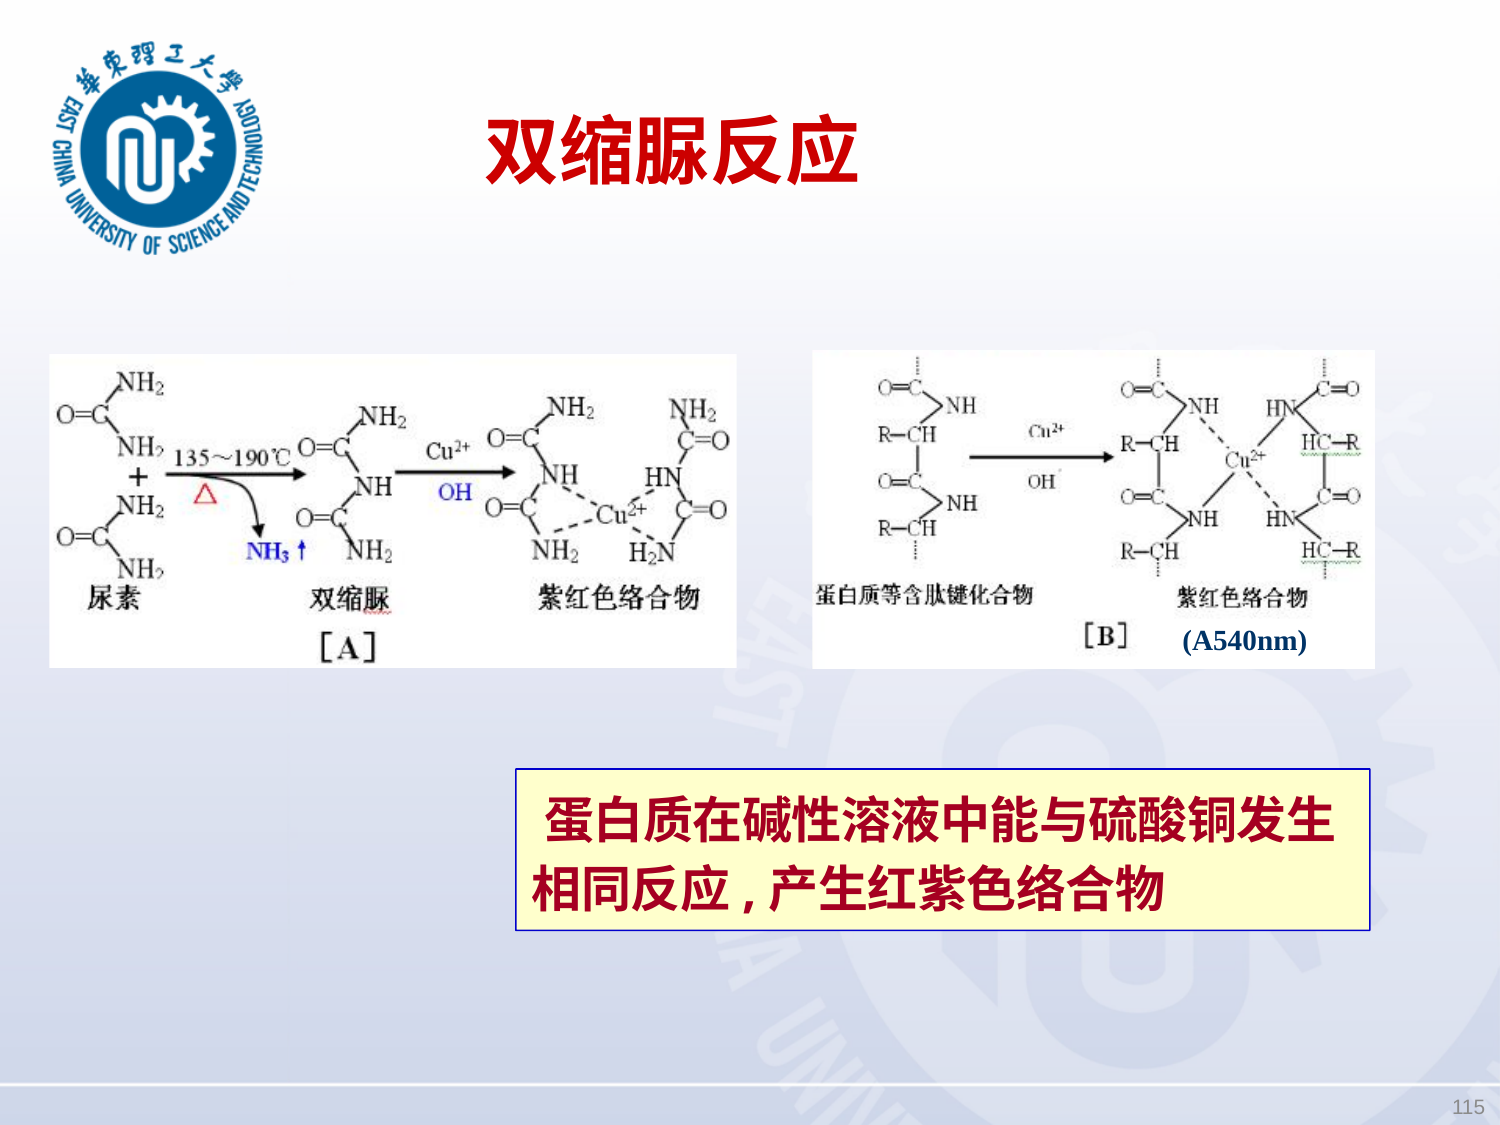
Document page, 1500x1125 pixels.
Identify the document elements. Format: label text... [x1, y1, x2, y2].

picture [0, 0, 1500, 1125]
slide_number 115 [1149, 1087, 1500, 1125]
text_box 蛋白质在碱性溶液中能与硫酸铜发生相同反应,产生红紫色络合物 [529, 779, 1345, 906]
title 双缩脲反应 [0, 37, 1074, 225]
text_box [515, 769, 1370, 931]
text_box (A540nm) [1062, 607, 1420, 754]
